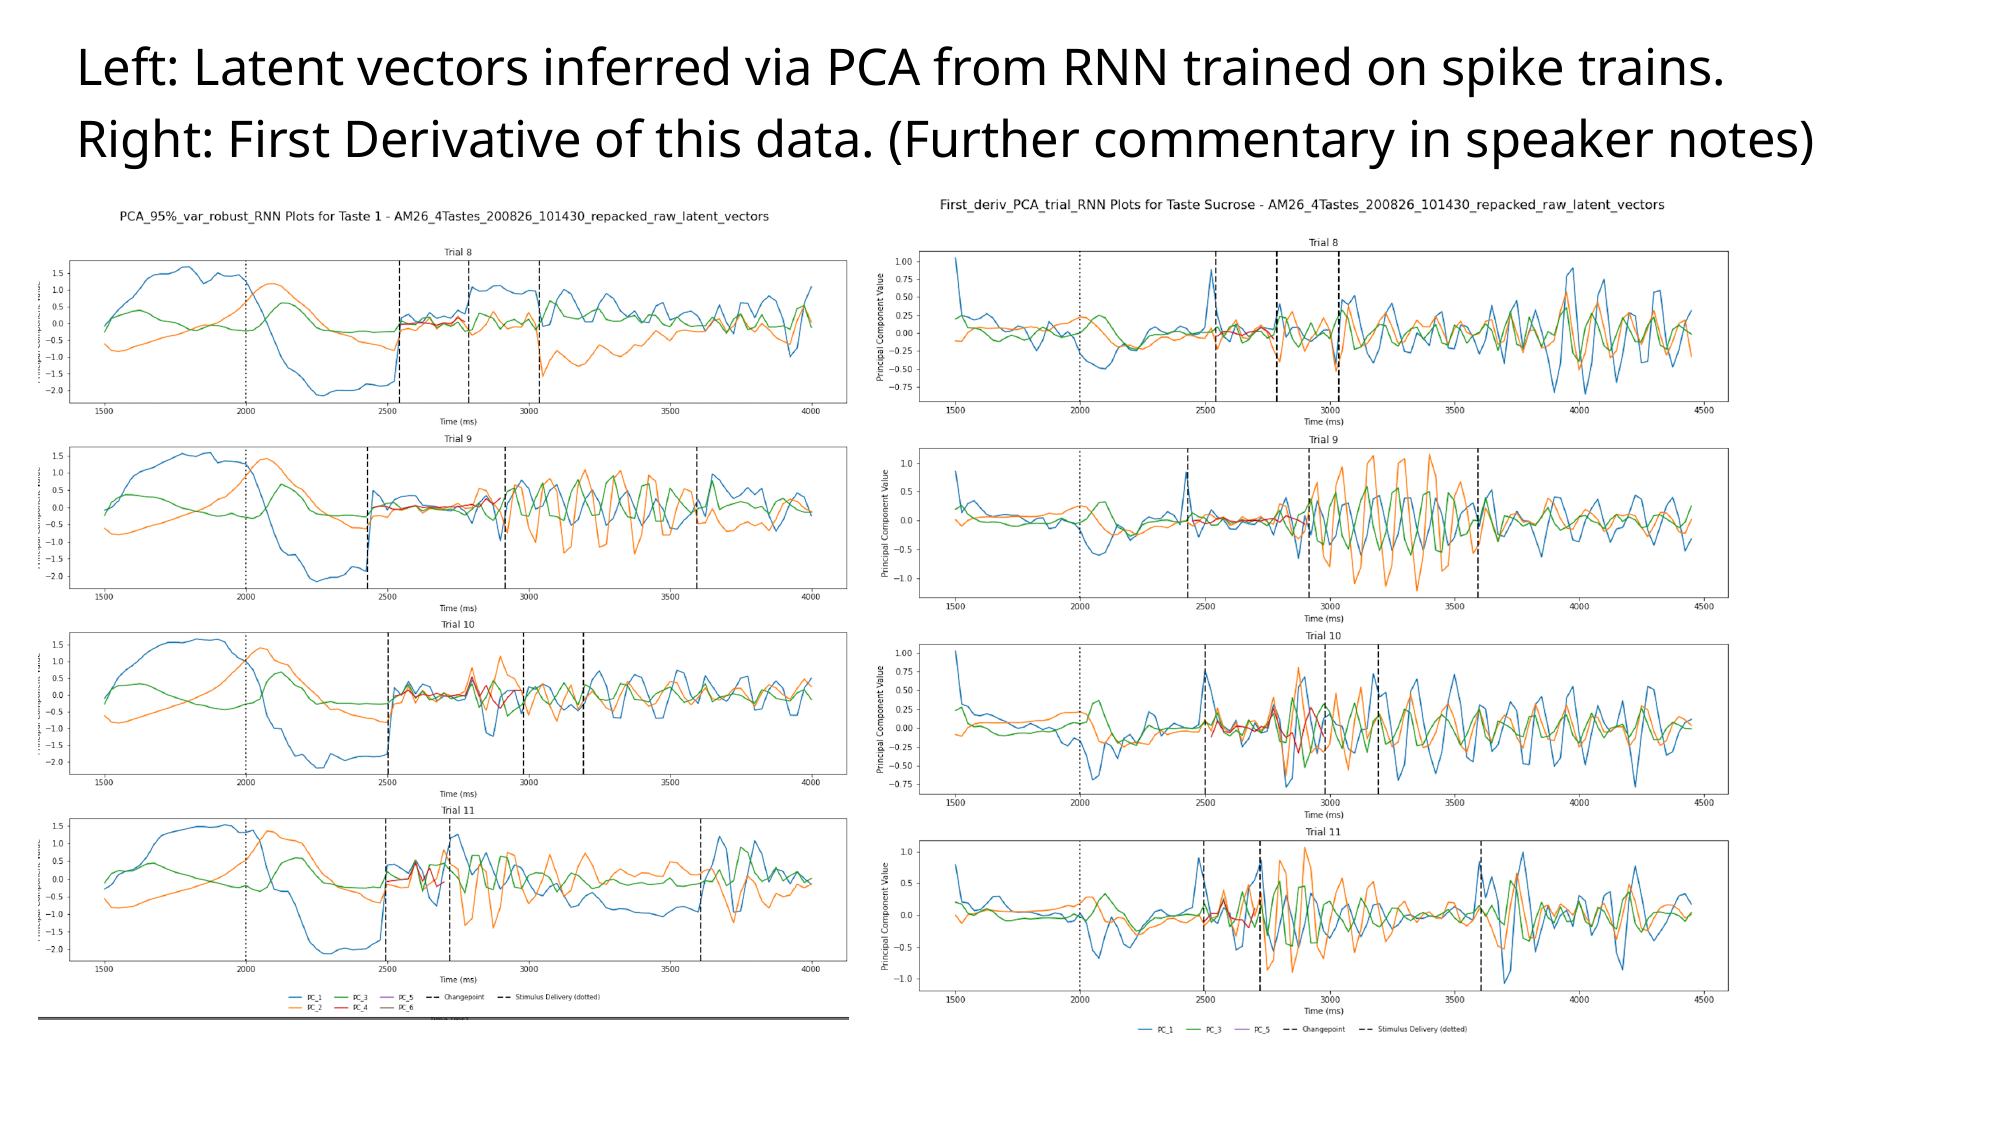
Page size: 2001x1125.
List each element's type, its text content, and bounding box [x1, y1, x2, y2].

list Left: Latent vectors inferred via PCA from RNN trained on spike trains. Right: First Derivative of this data. (Further commentary in speaker notes) [61, 33, 1875, 201]
picture [37, 200, 850, 1020]
picture [871, 184, 1737, 1035]
